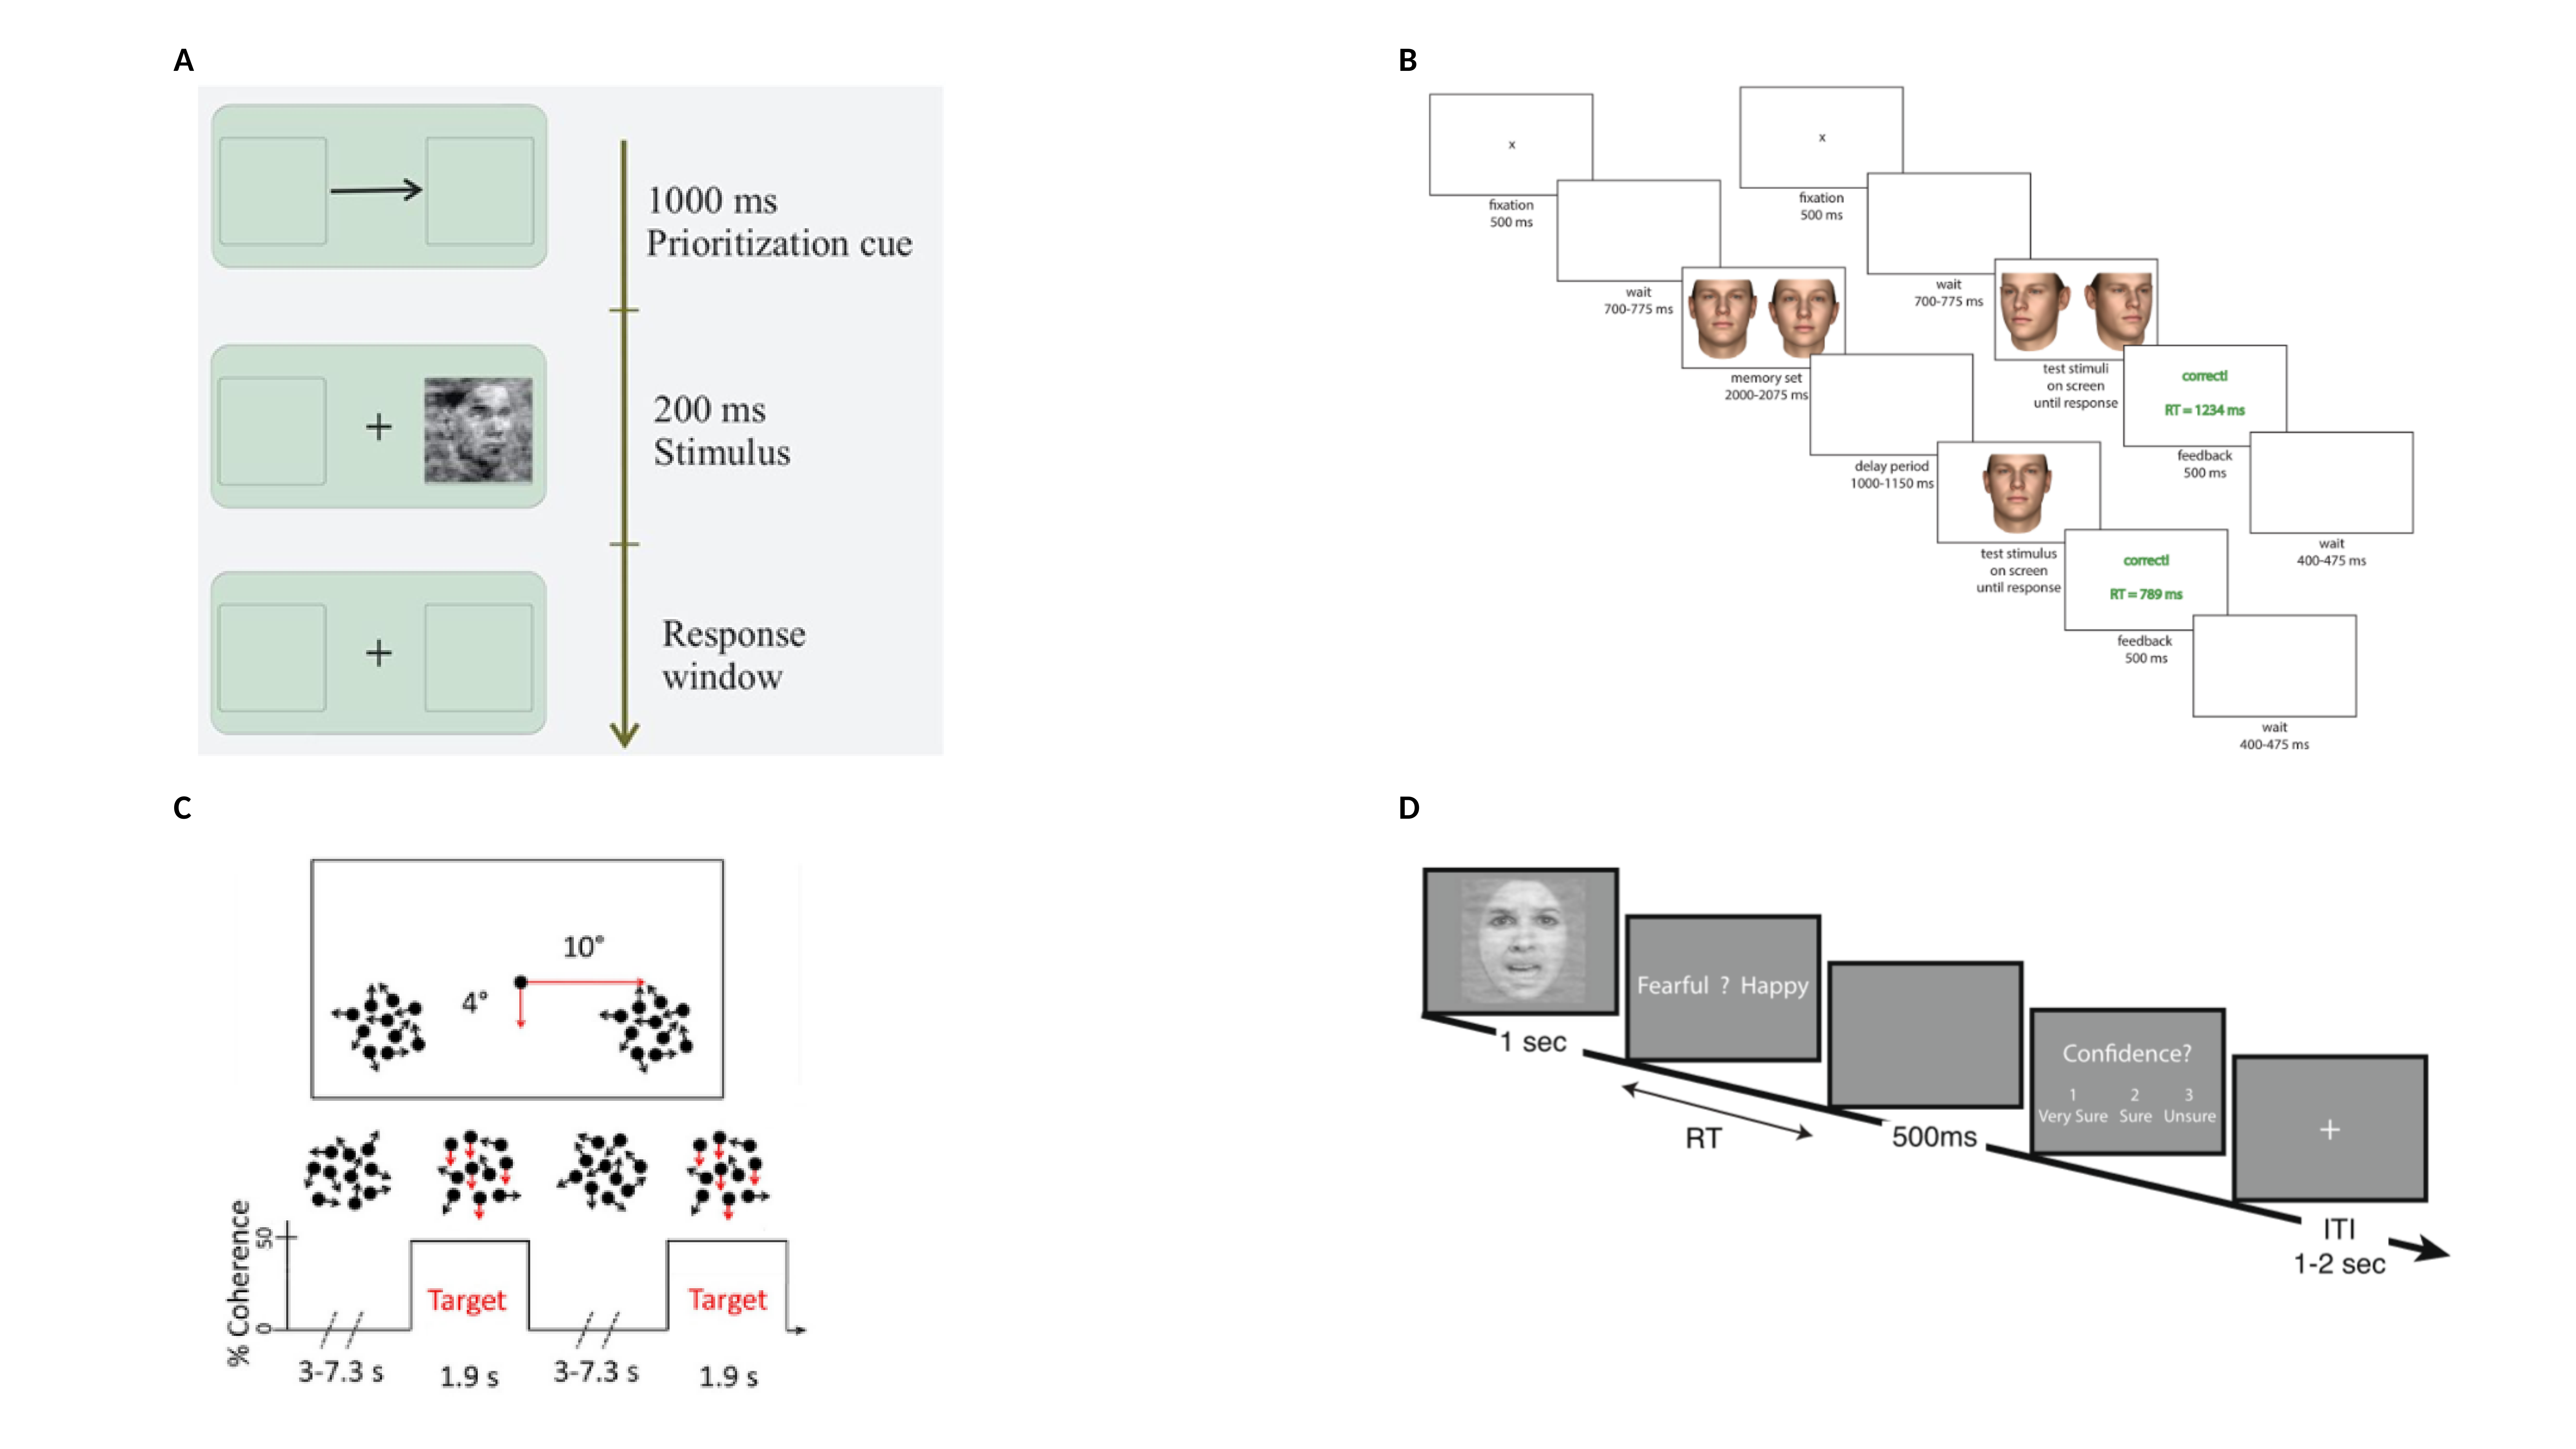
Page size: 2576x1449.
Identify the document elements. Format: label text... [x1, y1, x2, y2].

text_box B [1393, 34, 1496, 80]
text_box C [169, 782, 271, 828]
picture [198, 81, 946, 758]
text_box D [1393, 782, 1496, 828]
picture [1406, 852, 2464, 1306]
picture [1365, 81, 2504, 758]
text_box A [169, 34, 271, 80]
picture [169, 852, 888, 1415]
